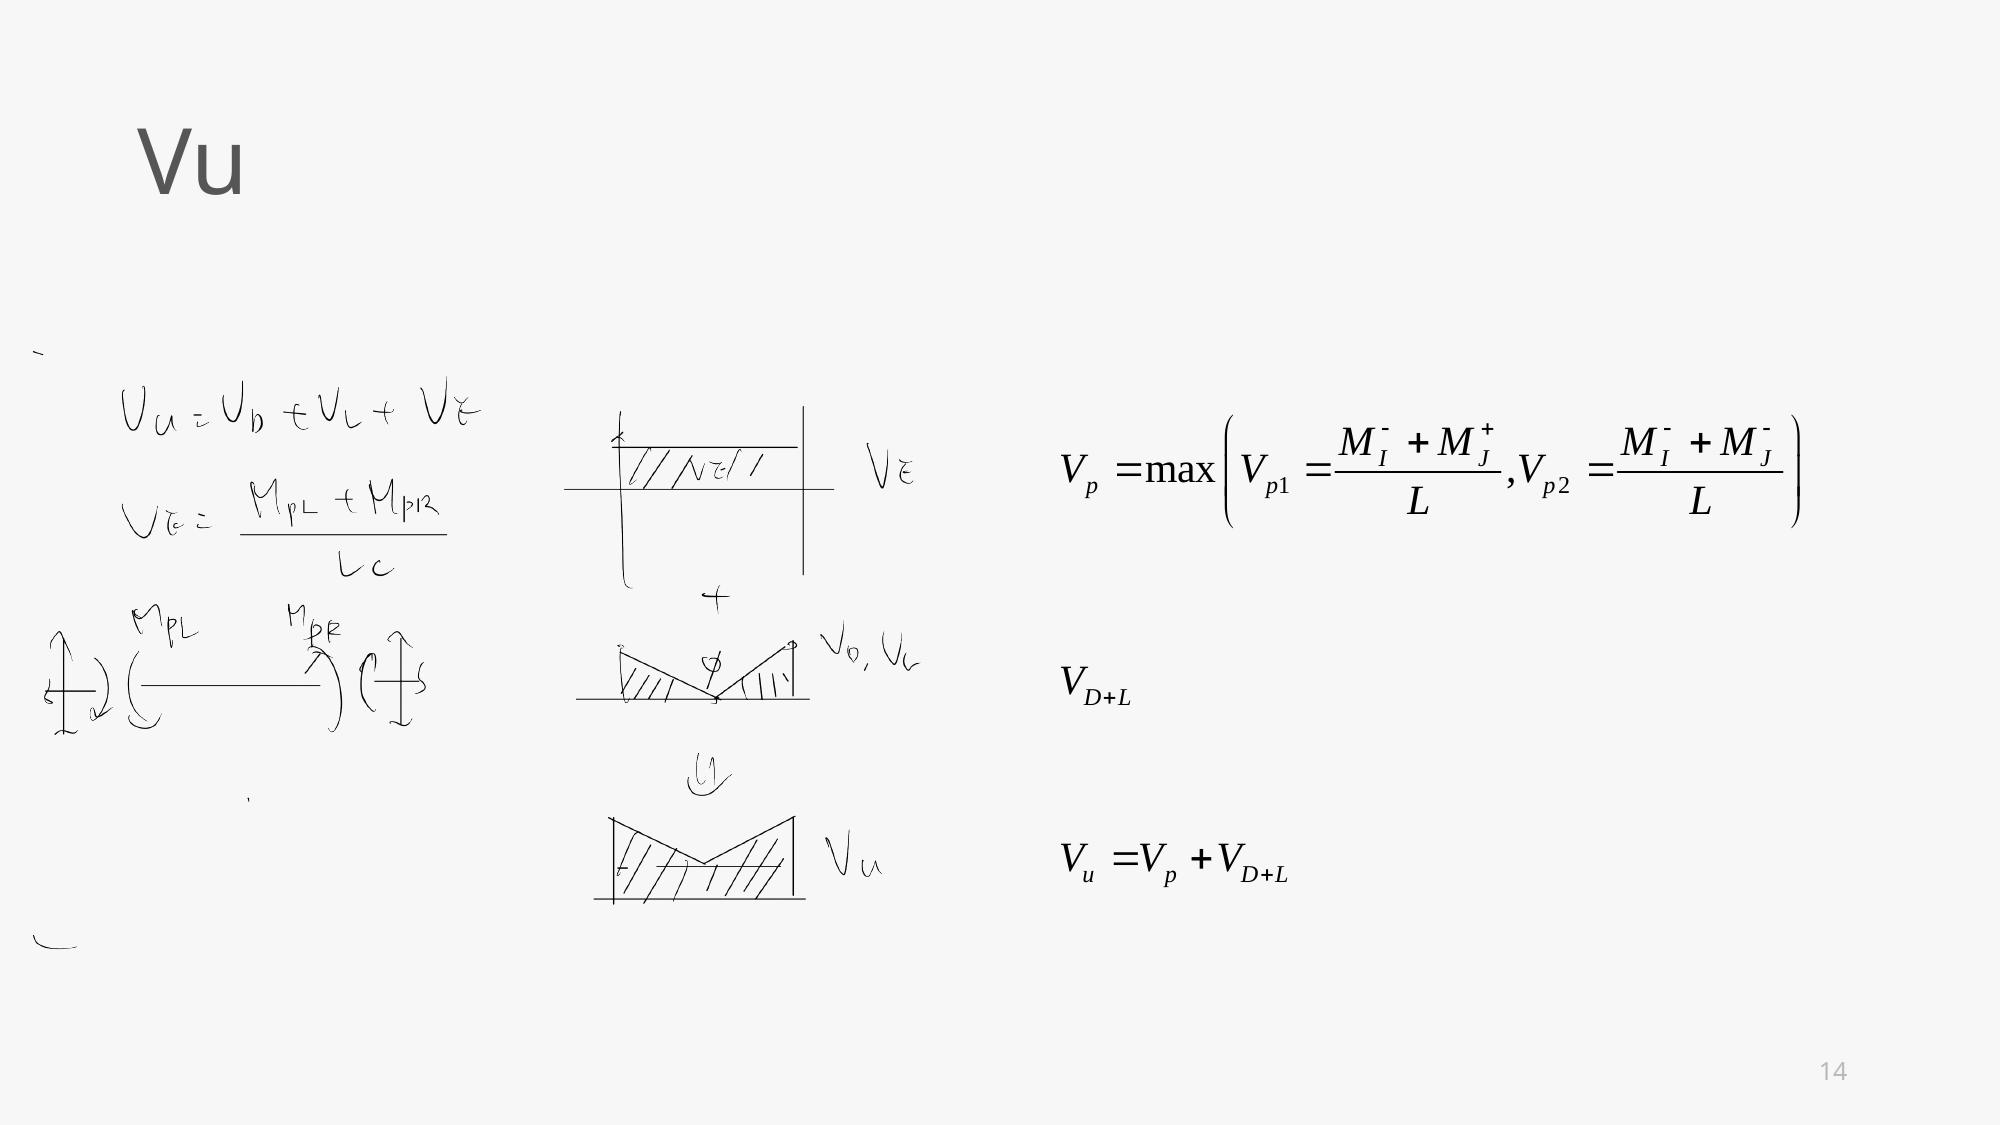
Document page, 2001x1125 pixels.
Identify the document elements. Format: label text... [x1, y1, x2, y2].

list Vu [137, 108, 873, 224]
picture [33, 326, 1000, 967]
slide_number 14 [1412, 1042, 1863, 1103]
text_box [1059, 409, 1808, 535]
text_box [1059, 834, 1293, 893]
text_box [1059, 657, 1137, 712]
